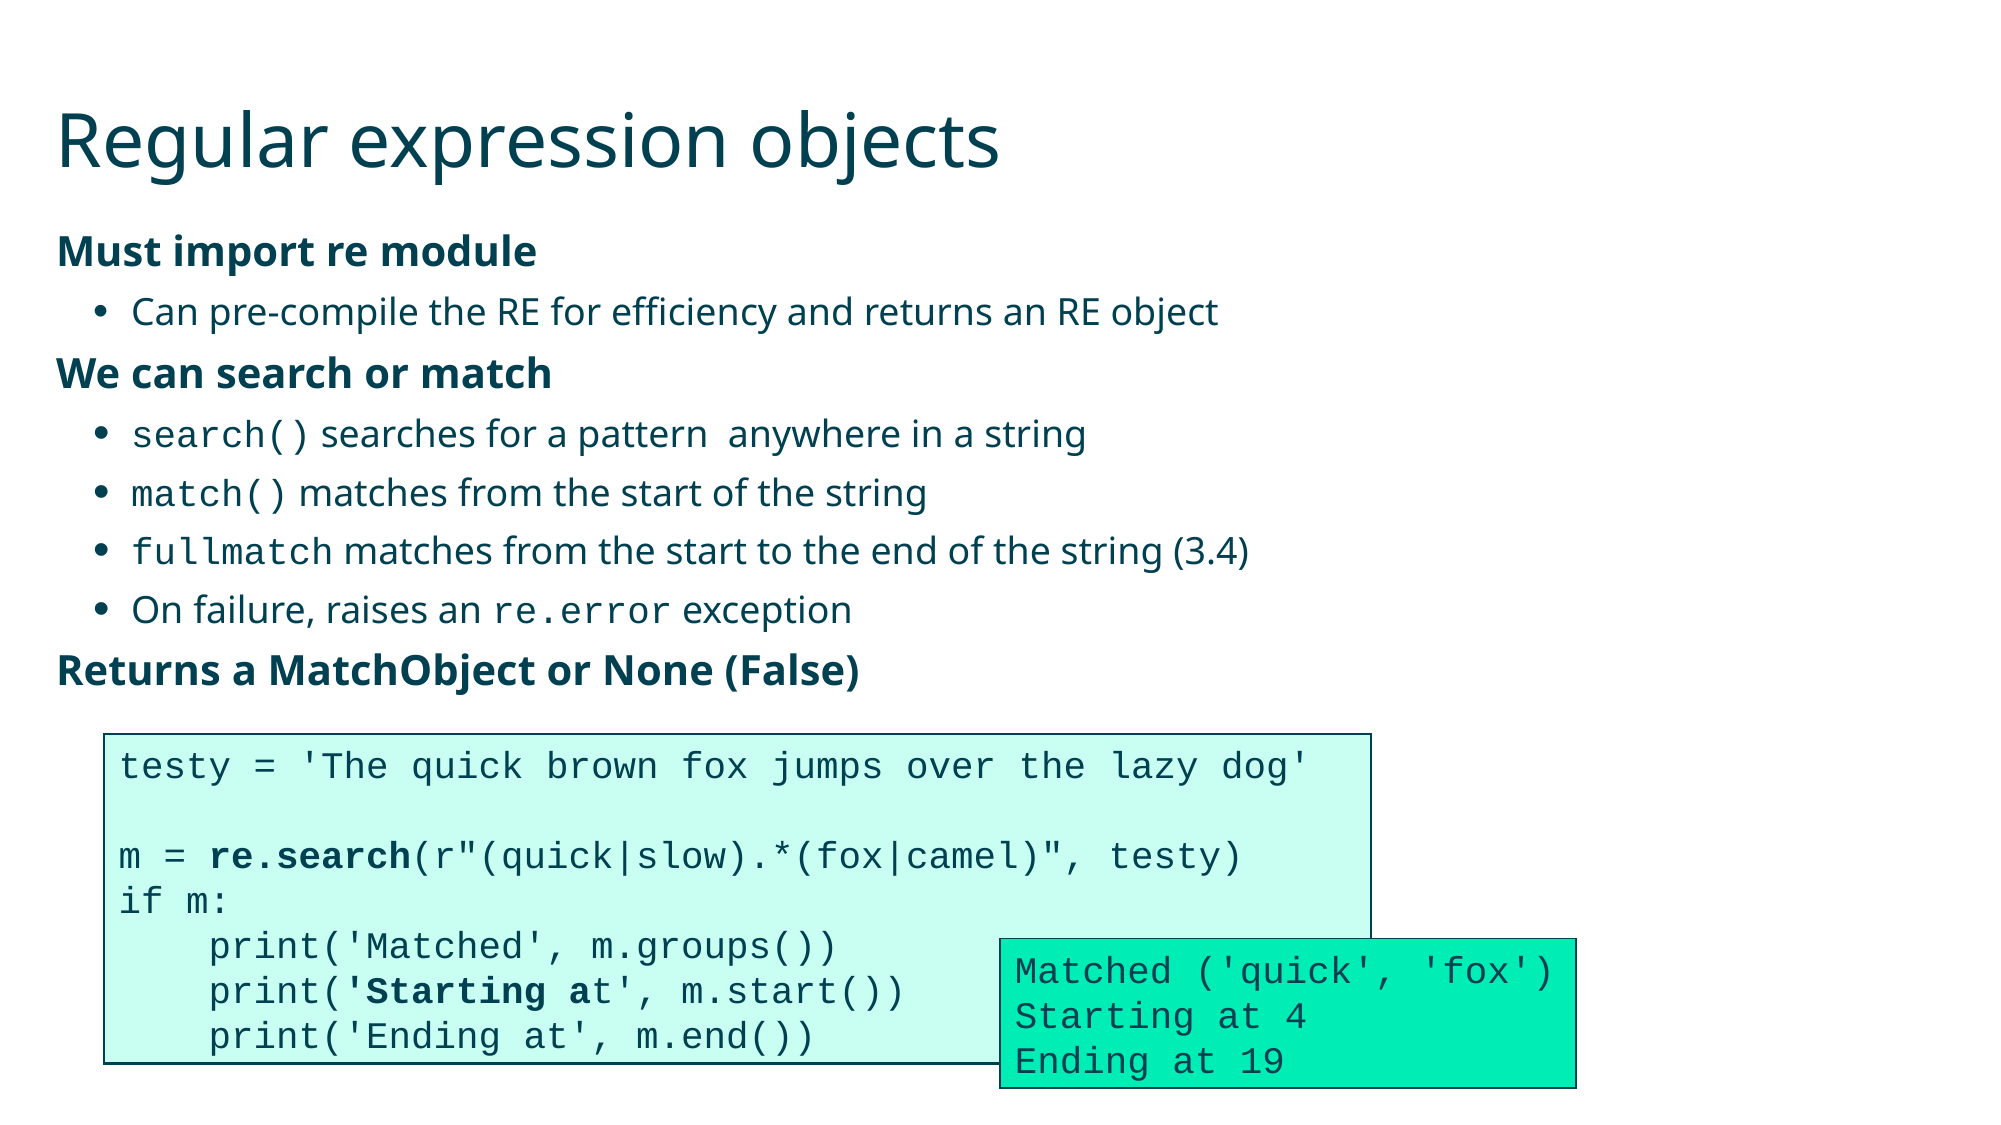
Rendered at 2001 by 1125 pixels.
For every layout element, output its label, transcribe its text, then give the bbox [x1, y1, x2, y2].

text_box testy = 'The quick brown fox jumps over the lazy dog' m = re.search(r"(quick|slow).*(fox|camel)", testy) if m: print('Matched', m.groups()) print('Starting at', m.start()) print('Ending at', m.end()) [103, 733, 1372, 1064]
list Must import re module Can pre-compile the RE for efficiency and returns an RE object We can search or match search() searches for a pattern anywhere in a string match() matches from the start of the string fullmatch matches from the start to the end of the string (3.4) On failure, raises an re.error exception Returns a MatchObject or None (False) [55, 224, 1946, 1038]
title Regular expression objects [55, 92, 1946, 224]
text_box Matched ('quick', 'fox') Starting at 4 Ending at 19 [999, 938, 1577, 1089]
